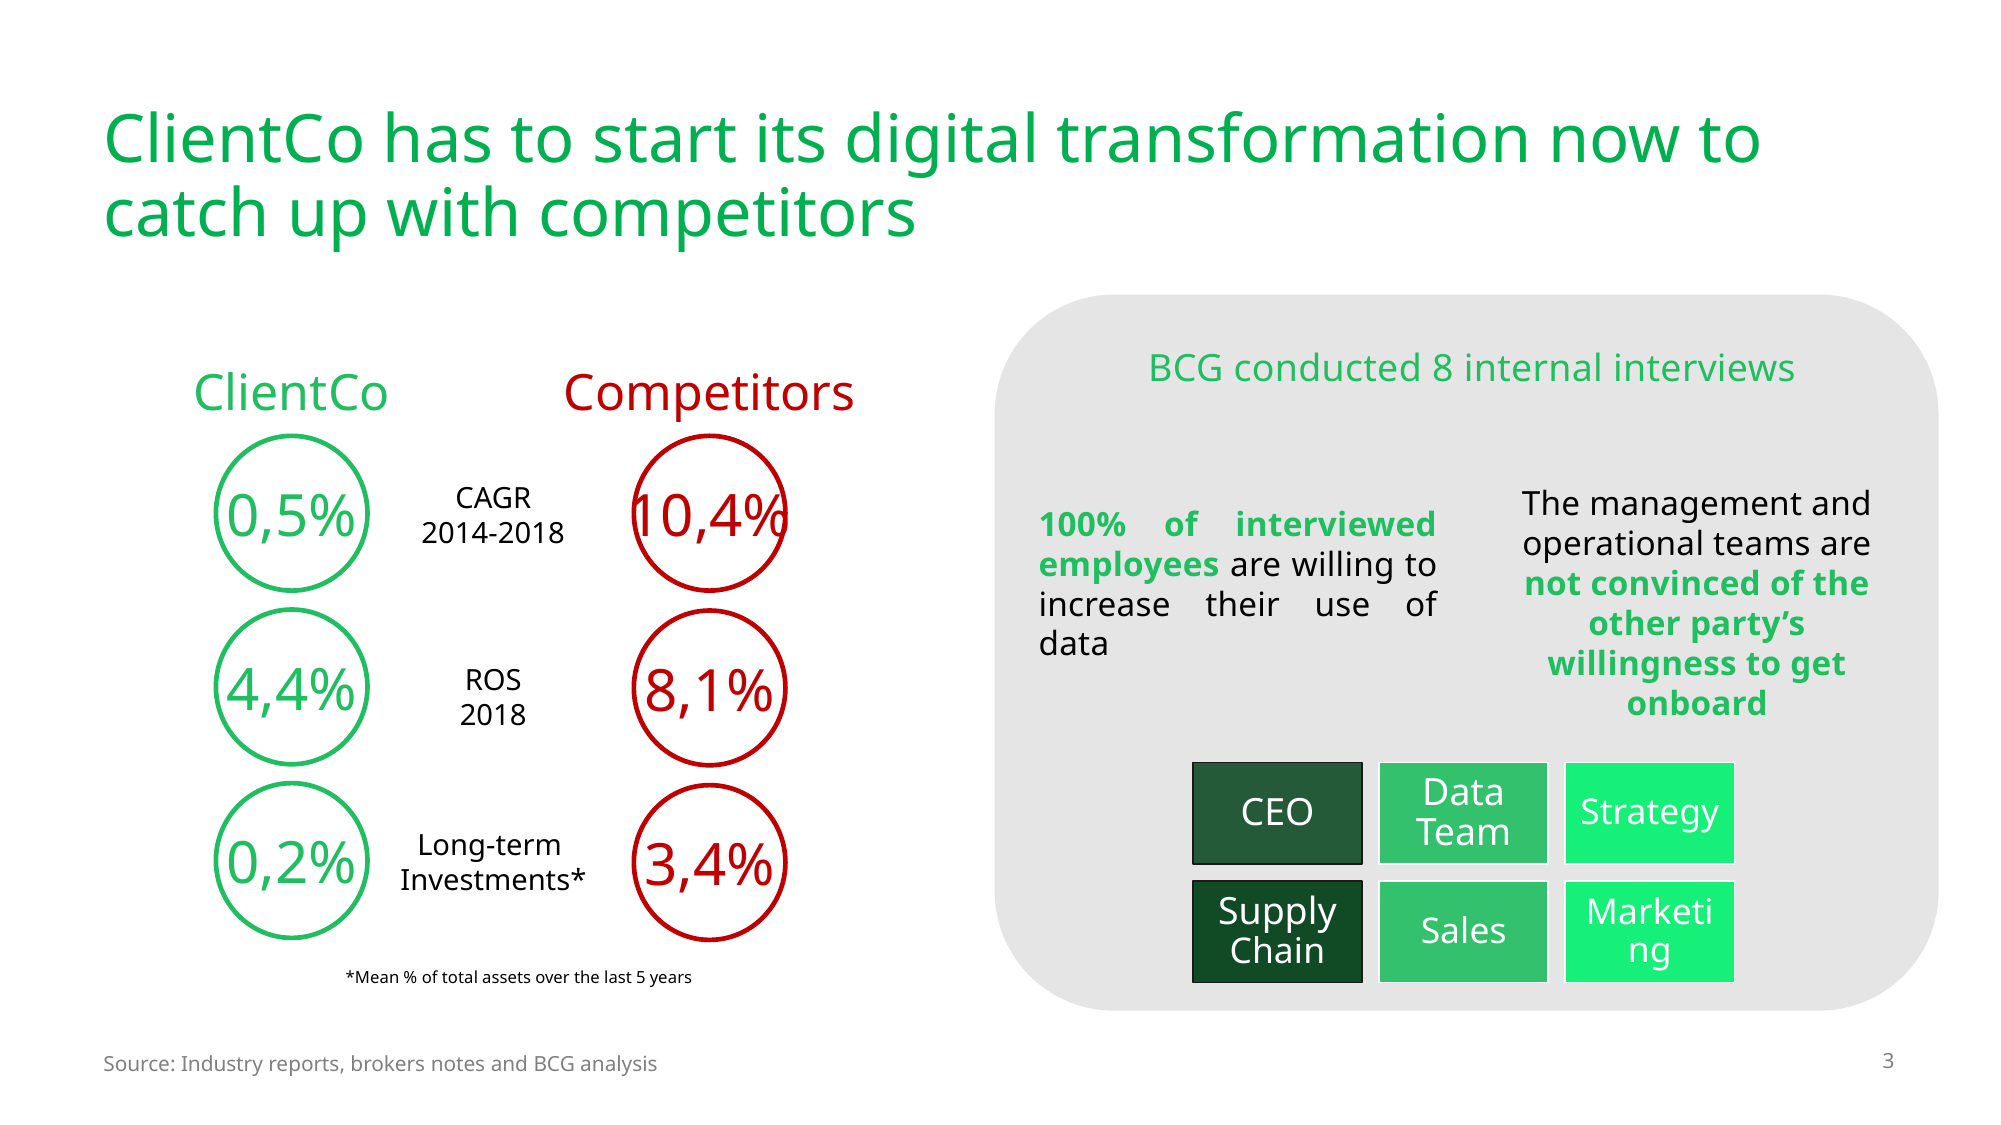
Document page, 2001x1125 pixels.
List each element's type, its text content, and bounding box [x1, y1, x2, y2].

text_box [633, 435, 786, 591]
text_box [993, 293, 1940, 1012]
text_box *Mean % of total assets over the last 5 years [354, 957, 688, 997]
title ClientCo has to start its digital transformation now to catch up with competitors [103, 102, 1897, 252]
text_box Competitors [521, 347, 899, 433]
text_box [633, 784, 786, 941]
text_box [1124, 762, 1803, 983]
text_box The management and operational teams are not convinced of the other party’s willingness to get onboard [1495, 480, 1897, 723]
text_box 100% of interviewed employees are willing to increase their use of data [1036, 500, 1438, 663]
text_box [215, 782, 368, 939]
text_box BCG conducted 8 internal interviews [1051, 341, 1892, 389]
text_box Long-term Investments* [372, 803, 615, 954]
text_box Source: Industry reports, brokers notes and BCG analysis [103, 1053, 1585, 1076]
text_box ROS 2018 [372, 621, 615, 772]
text_box CAGR 2014-2018 [417, 439, 569, 590]
text_box ClientCo [216, 347, 367, 433]
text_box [215, 435, 368, 591]
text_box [633, 610, 786, 766]
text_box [215, 609, 368, 765]
